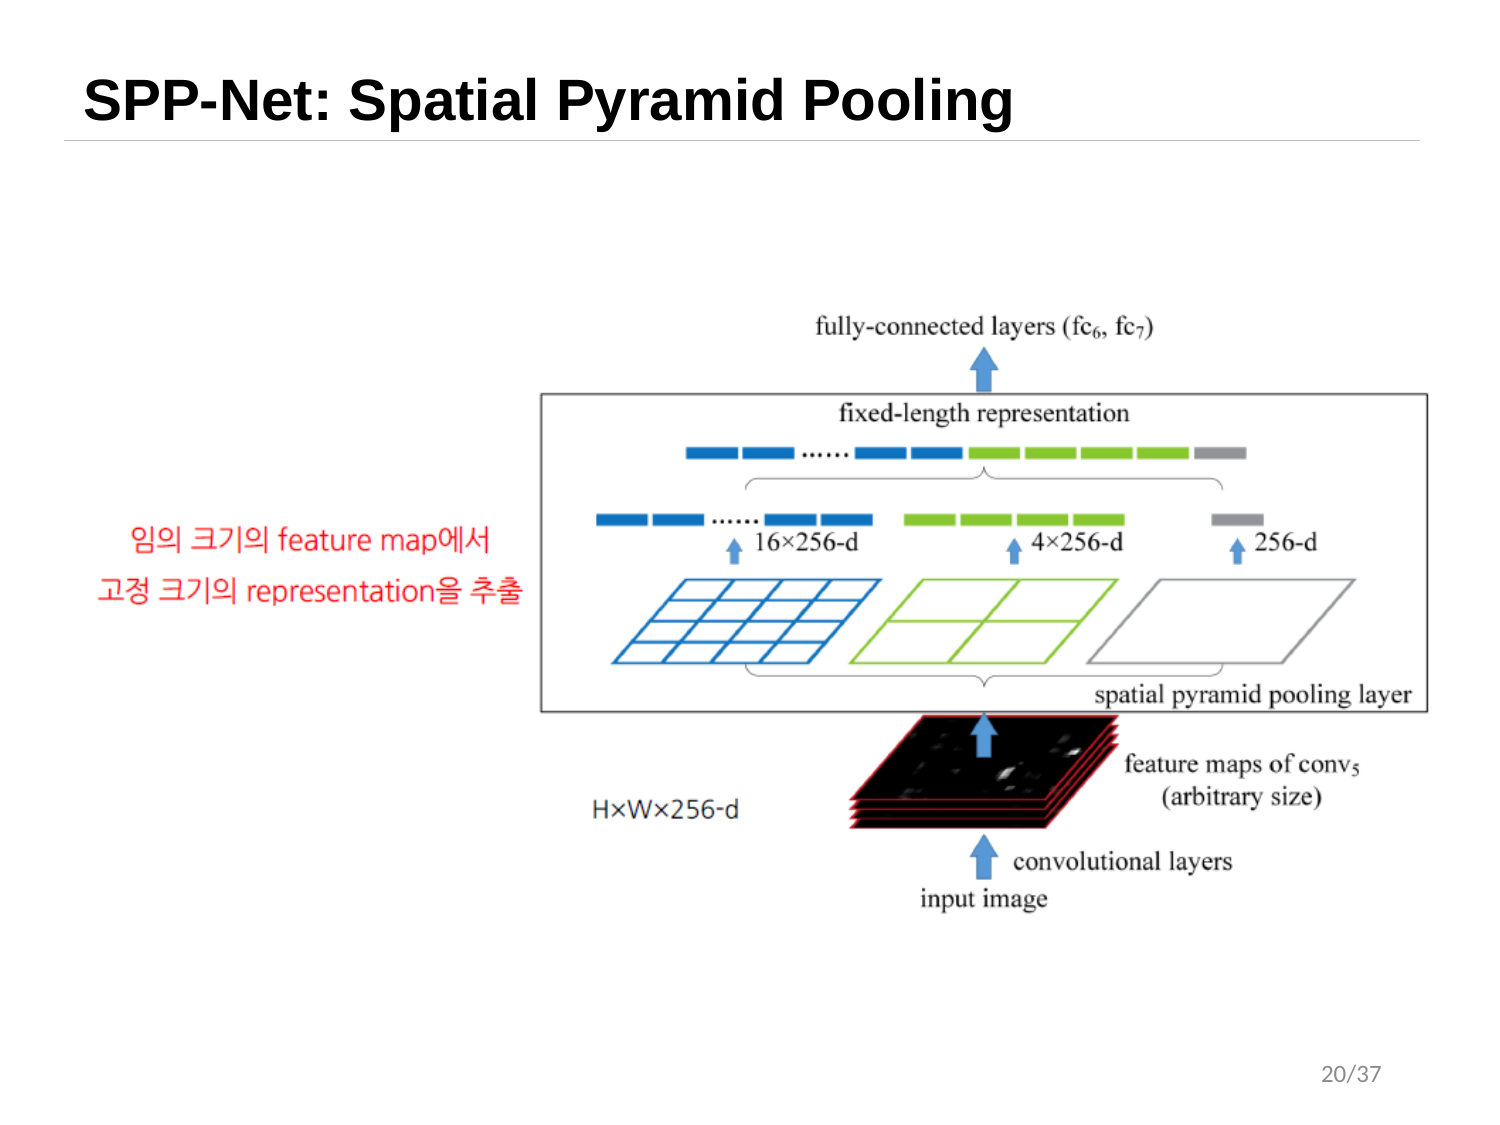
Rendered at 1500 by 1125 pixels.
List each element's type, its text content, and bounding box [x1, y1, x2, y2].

text_box SPP-Net: Spatial Pyramid Pooling [68, 54, 1031, 140]
picture [92, 308, 1451, 921]
slide_number 20 [1059, 1042, 1397, 1103]
